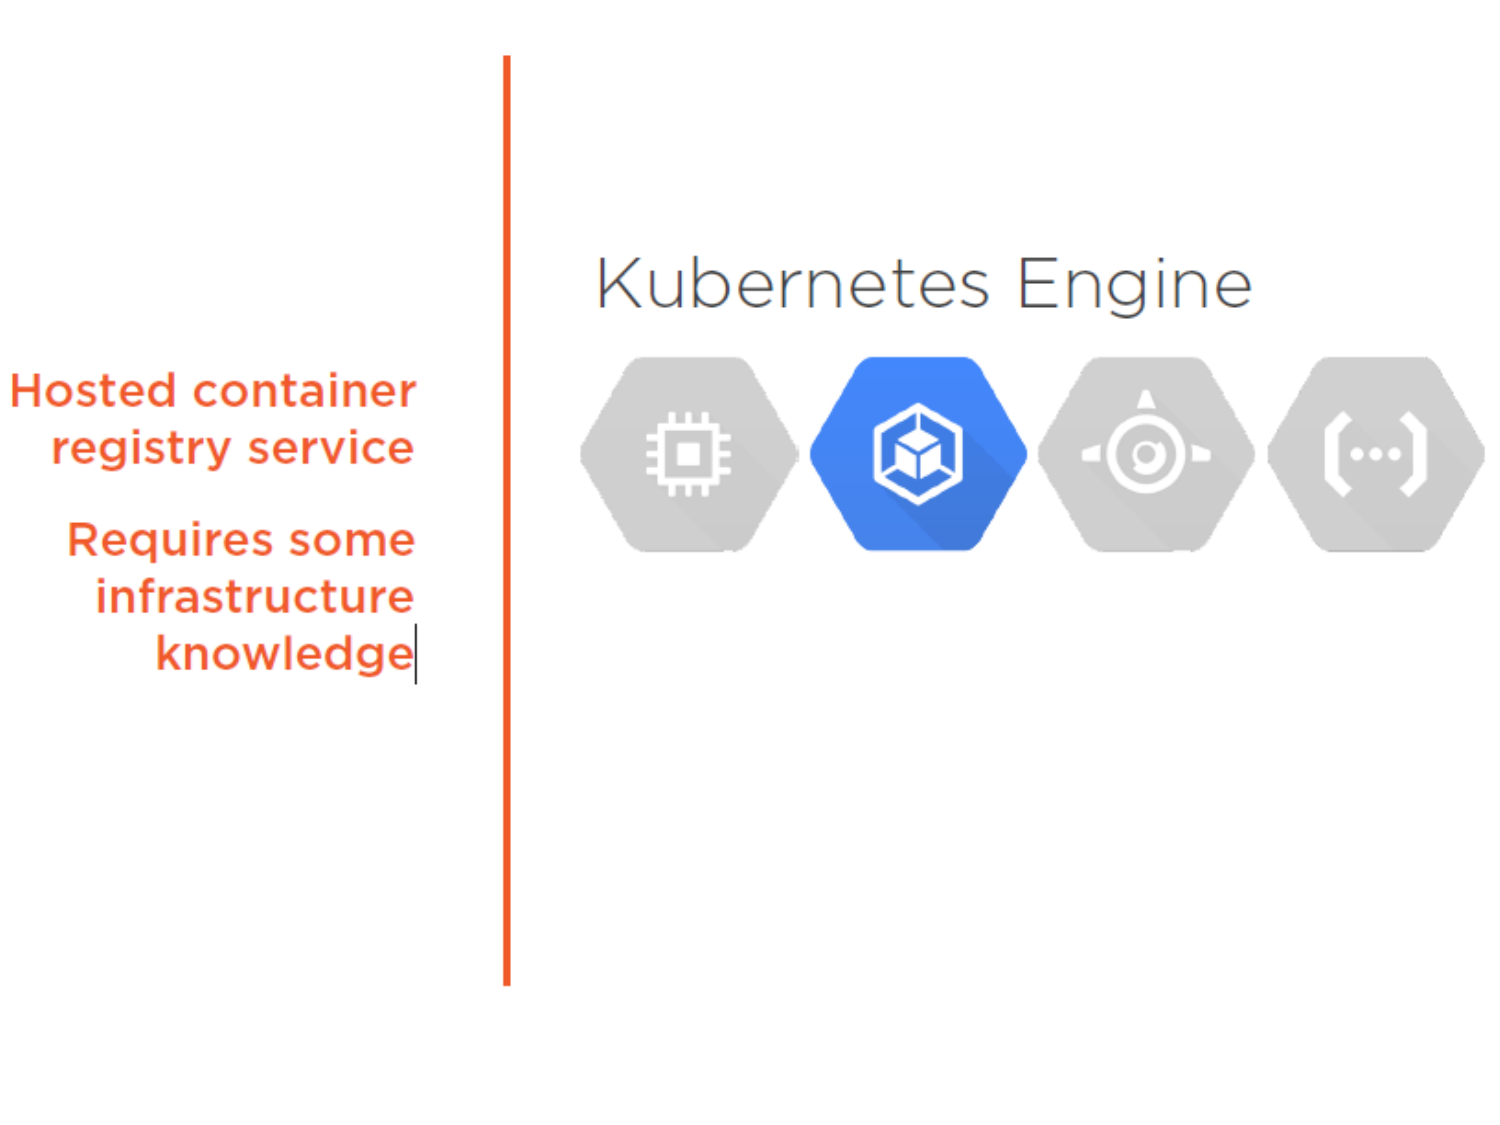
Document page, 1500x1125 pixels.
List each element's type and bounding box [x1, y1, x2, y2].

picture [0, 43, 1498, 1003]
